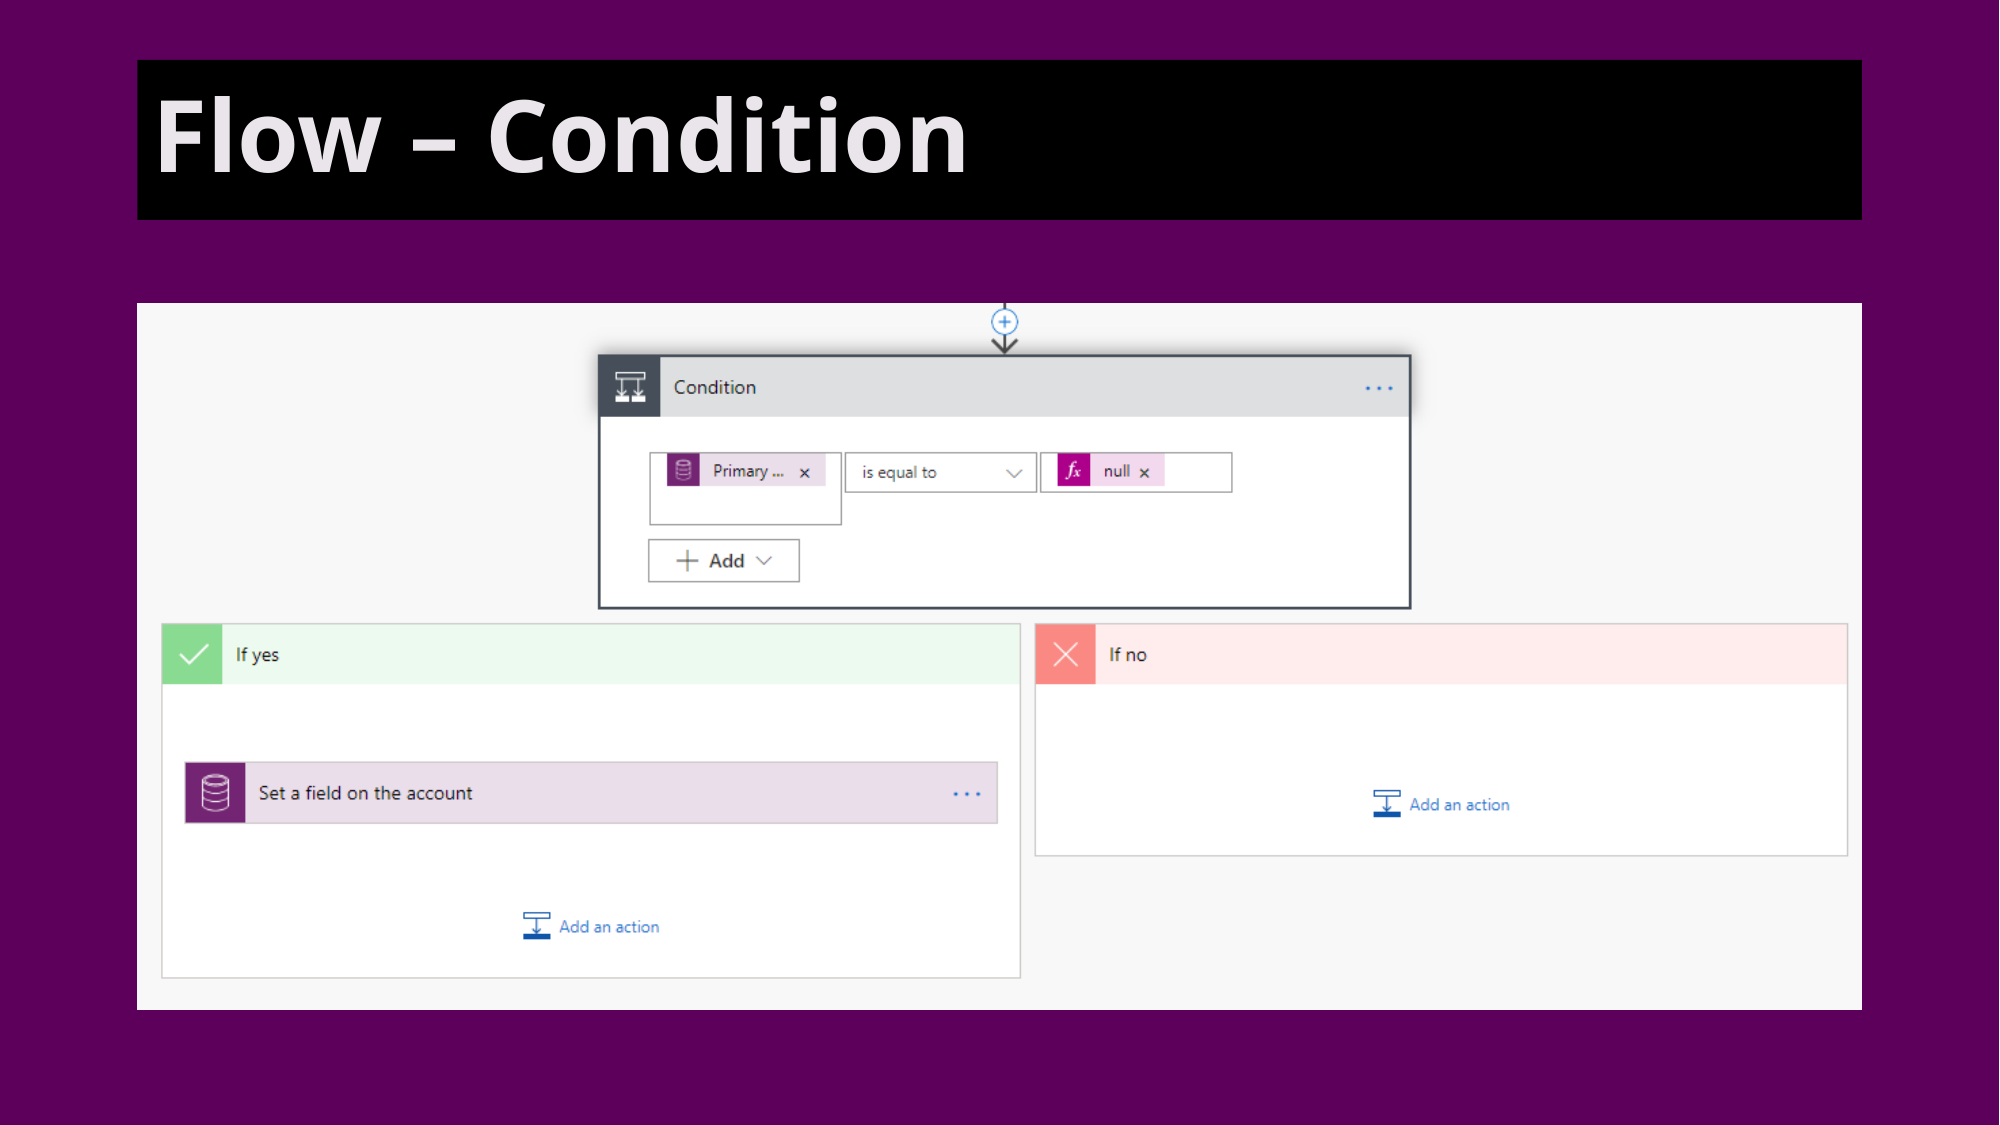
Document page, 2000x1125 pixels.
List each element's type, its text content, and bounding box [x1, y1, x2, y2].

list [137, 303, 1862, 1010]
title Flow – Condition [137, 59, 1862, 220]
